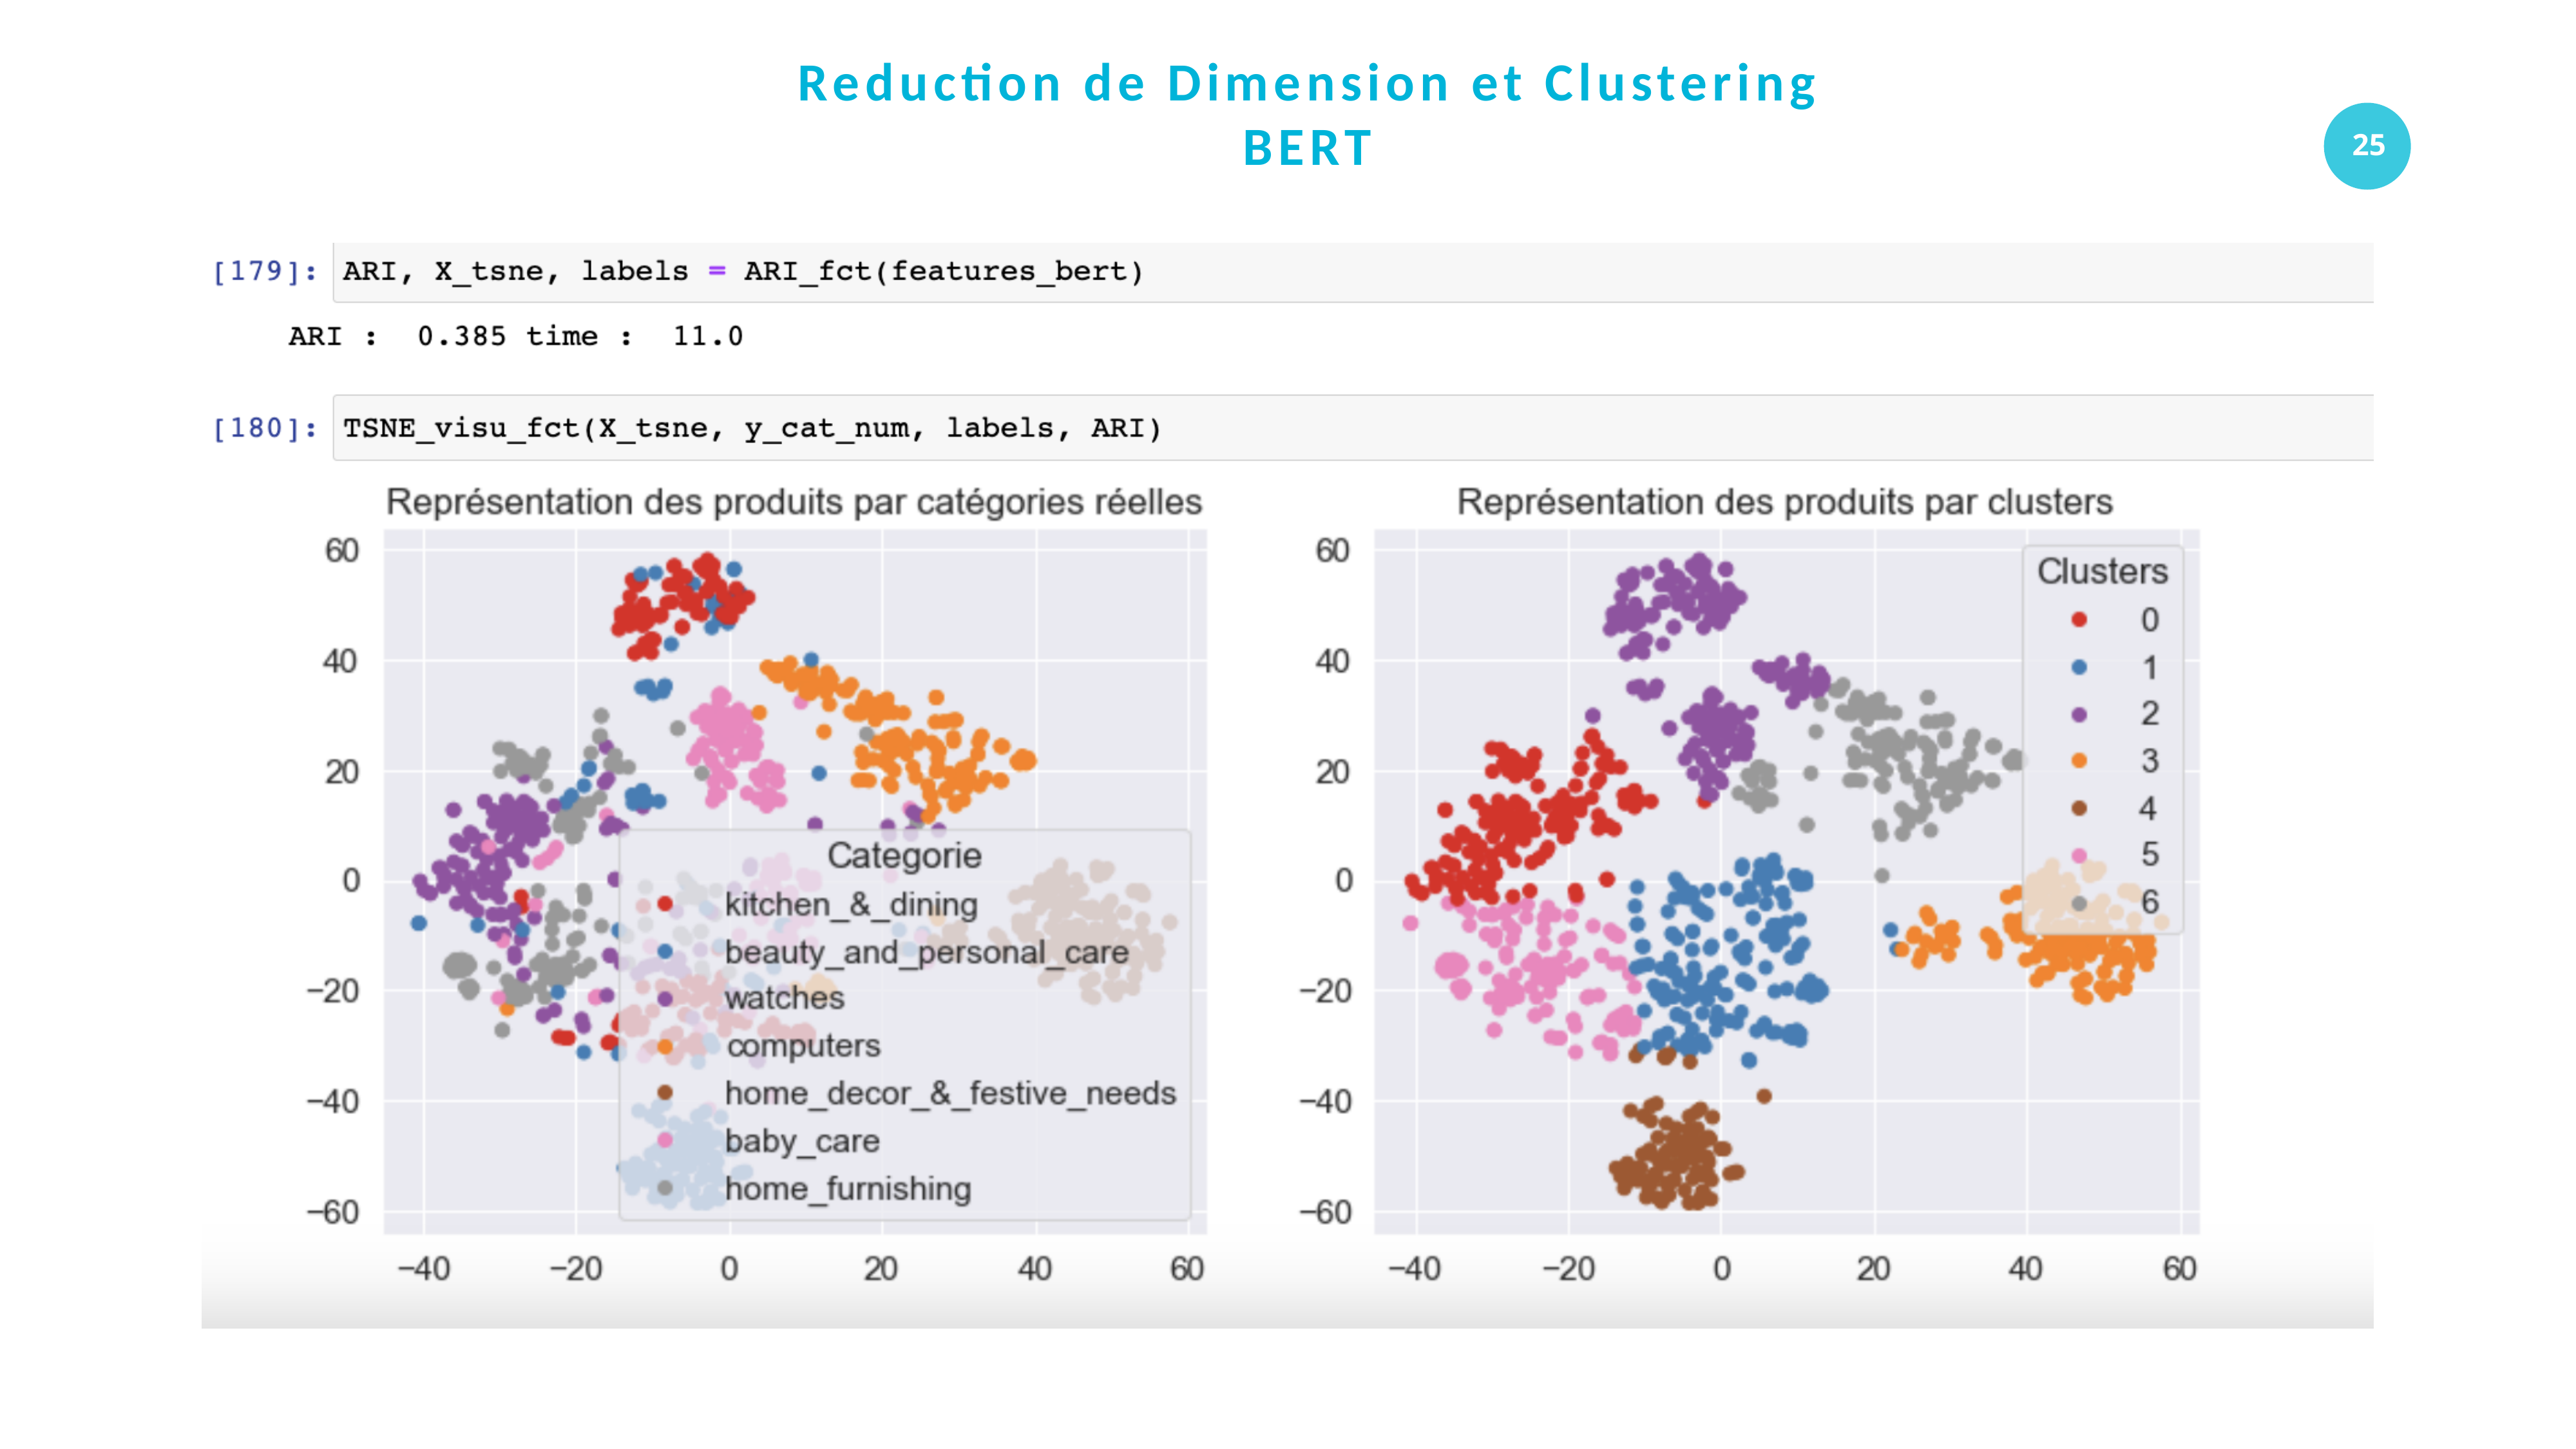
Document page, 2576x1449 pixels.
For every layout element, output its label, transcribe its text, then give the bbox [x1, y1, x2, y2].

text_box Reduction de Dimension et Clustering BERT [788, 46, 1817, 176]
picture [202, 243, 2374, 1329]
